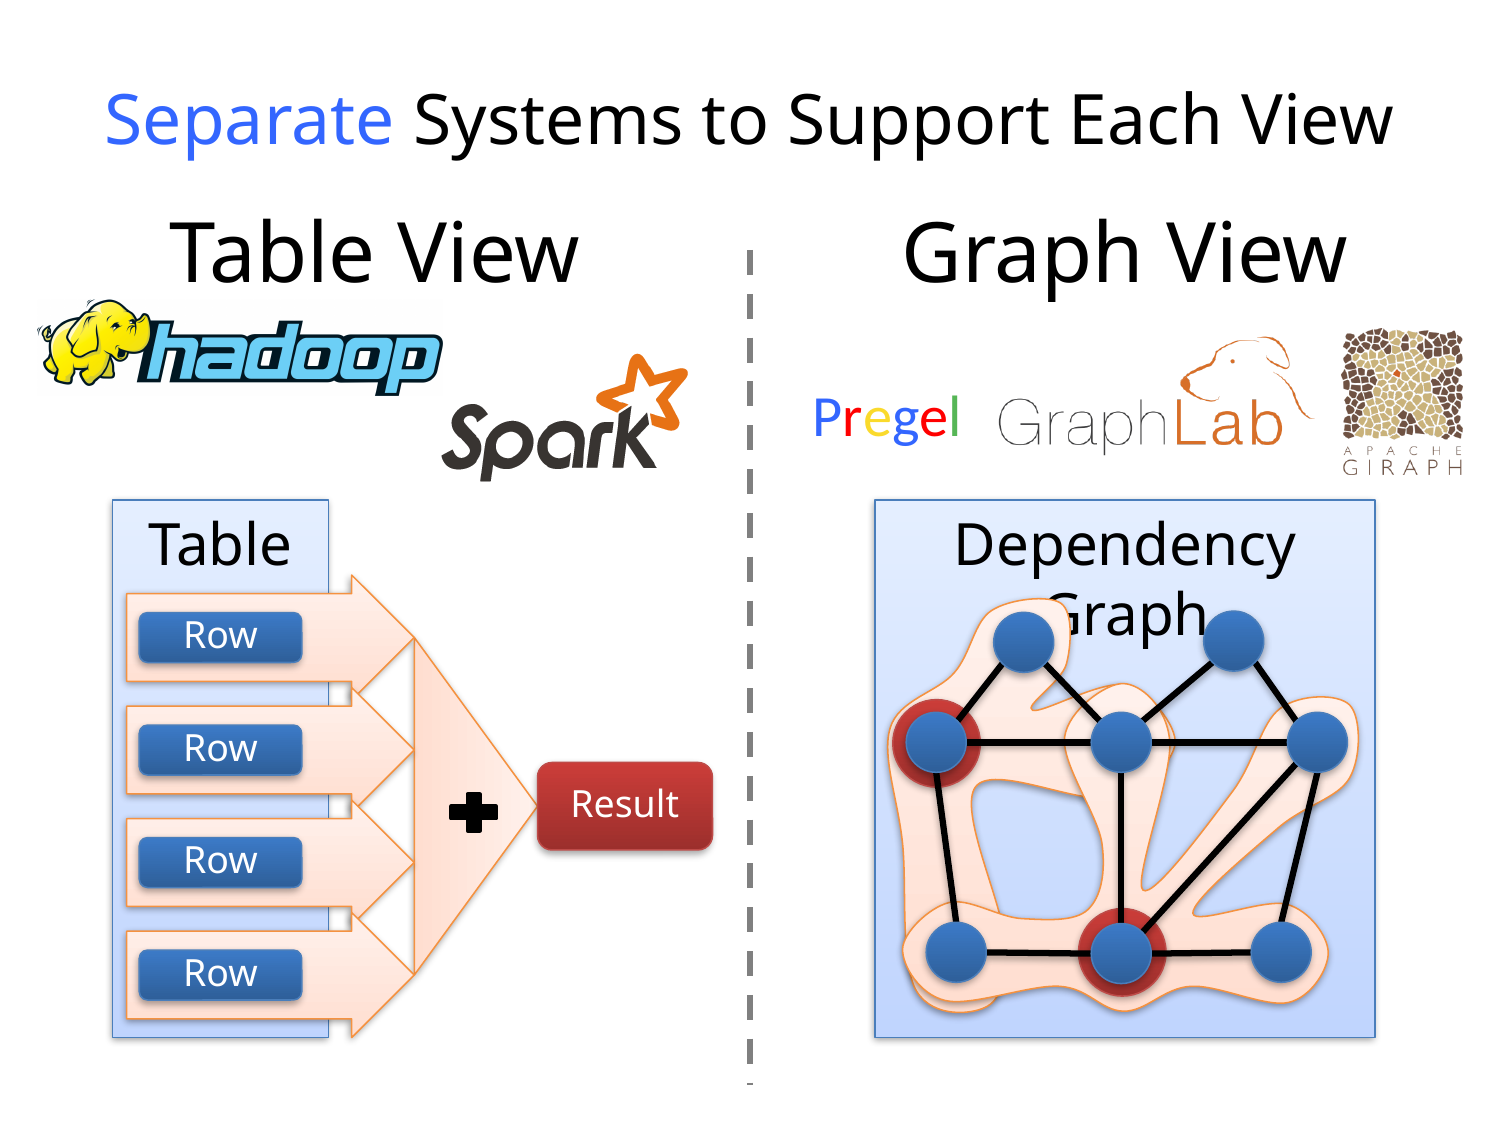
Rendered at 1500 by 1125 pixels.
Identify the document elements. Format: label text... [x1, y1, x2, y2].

text_box Graph View [749, 191, 1500, 307]
title Separate Systems to Support Each View [75, 45, 1425, 188]
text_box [786, 327, 1463, 1038]
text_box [37, 299, 713, 1038]
text_box Table View [0, 191, 749, 307]
